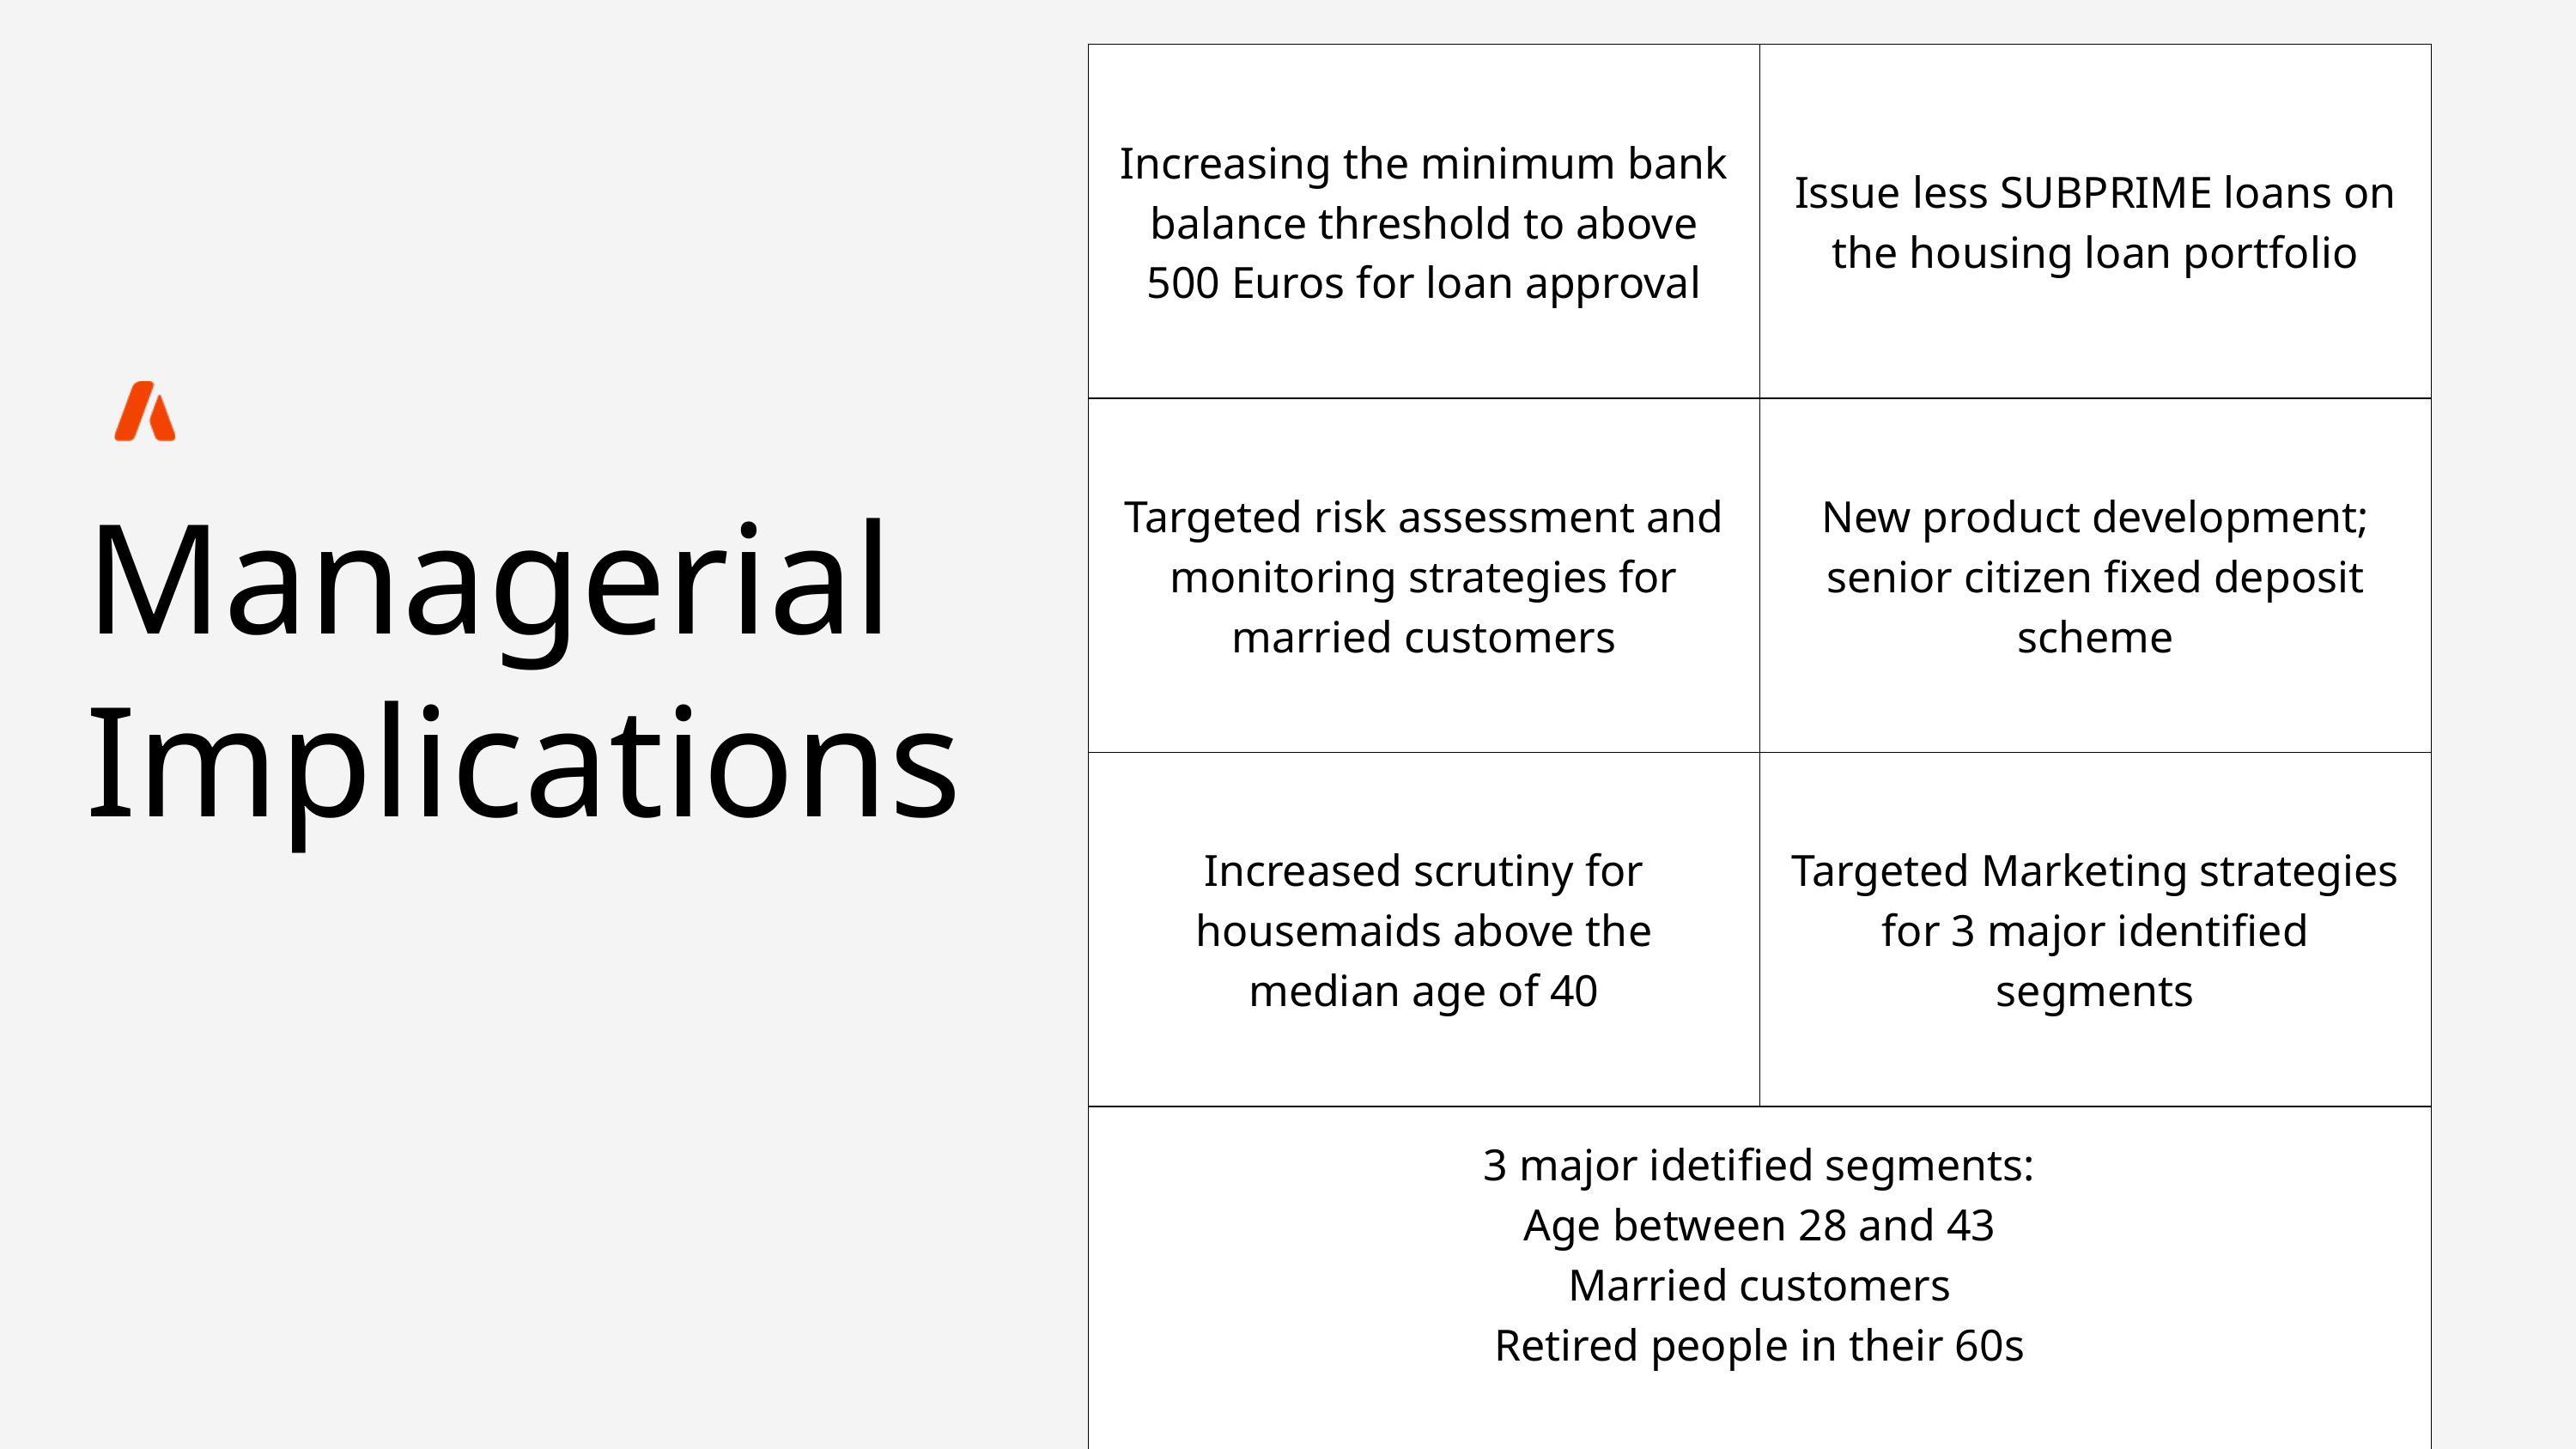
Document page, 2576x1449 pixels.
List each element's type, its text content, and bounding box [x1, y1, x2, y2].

text_box [114, 381, 176, 441]
table_cell Increased scrutiny for housemaids above the median age of 40 [1089, 753, 1759, 1106]
table_cell 3 major idetified segments: Age between 28 and 43 Married customers Retired people in their 60s [1089, 1107, 2431, 1449]
table_cell New product development; senior citizen fixed deposit scheme [1760, 399, 2431, 752]
text_box Managerial Implications [85, 482, 1029, 847]
table_header Increasing the minimum bank balance threshold to above 500 Euros for loan approval [1089, 45, 1759, 397]
table_header Issue less SUBPRIME loans on the housing loan portfolio [1760, 45, 2431, 397]
table_cell Targeted Marketing strategies for 3 major identified segments [1760, 753, 2431, 1106]
table_cell Targeted risk assessment and monitoring strategies for married customers [1089, 399, 1759, 752]
